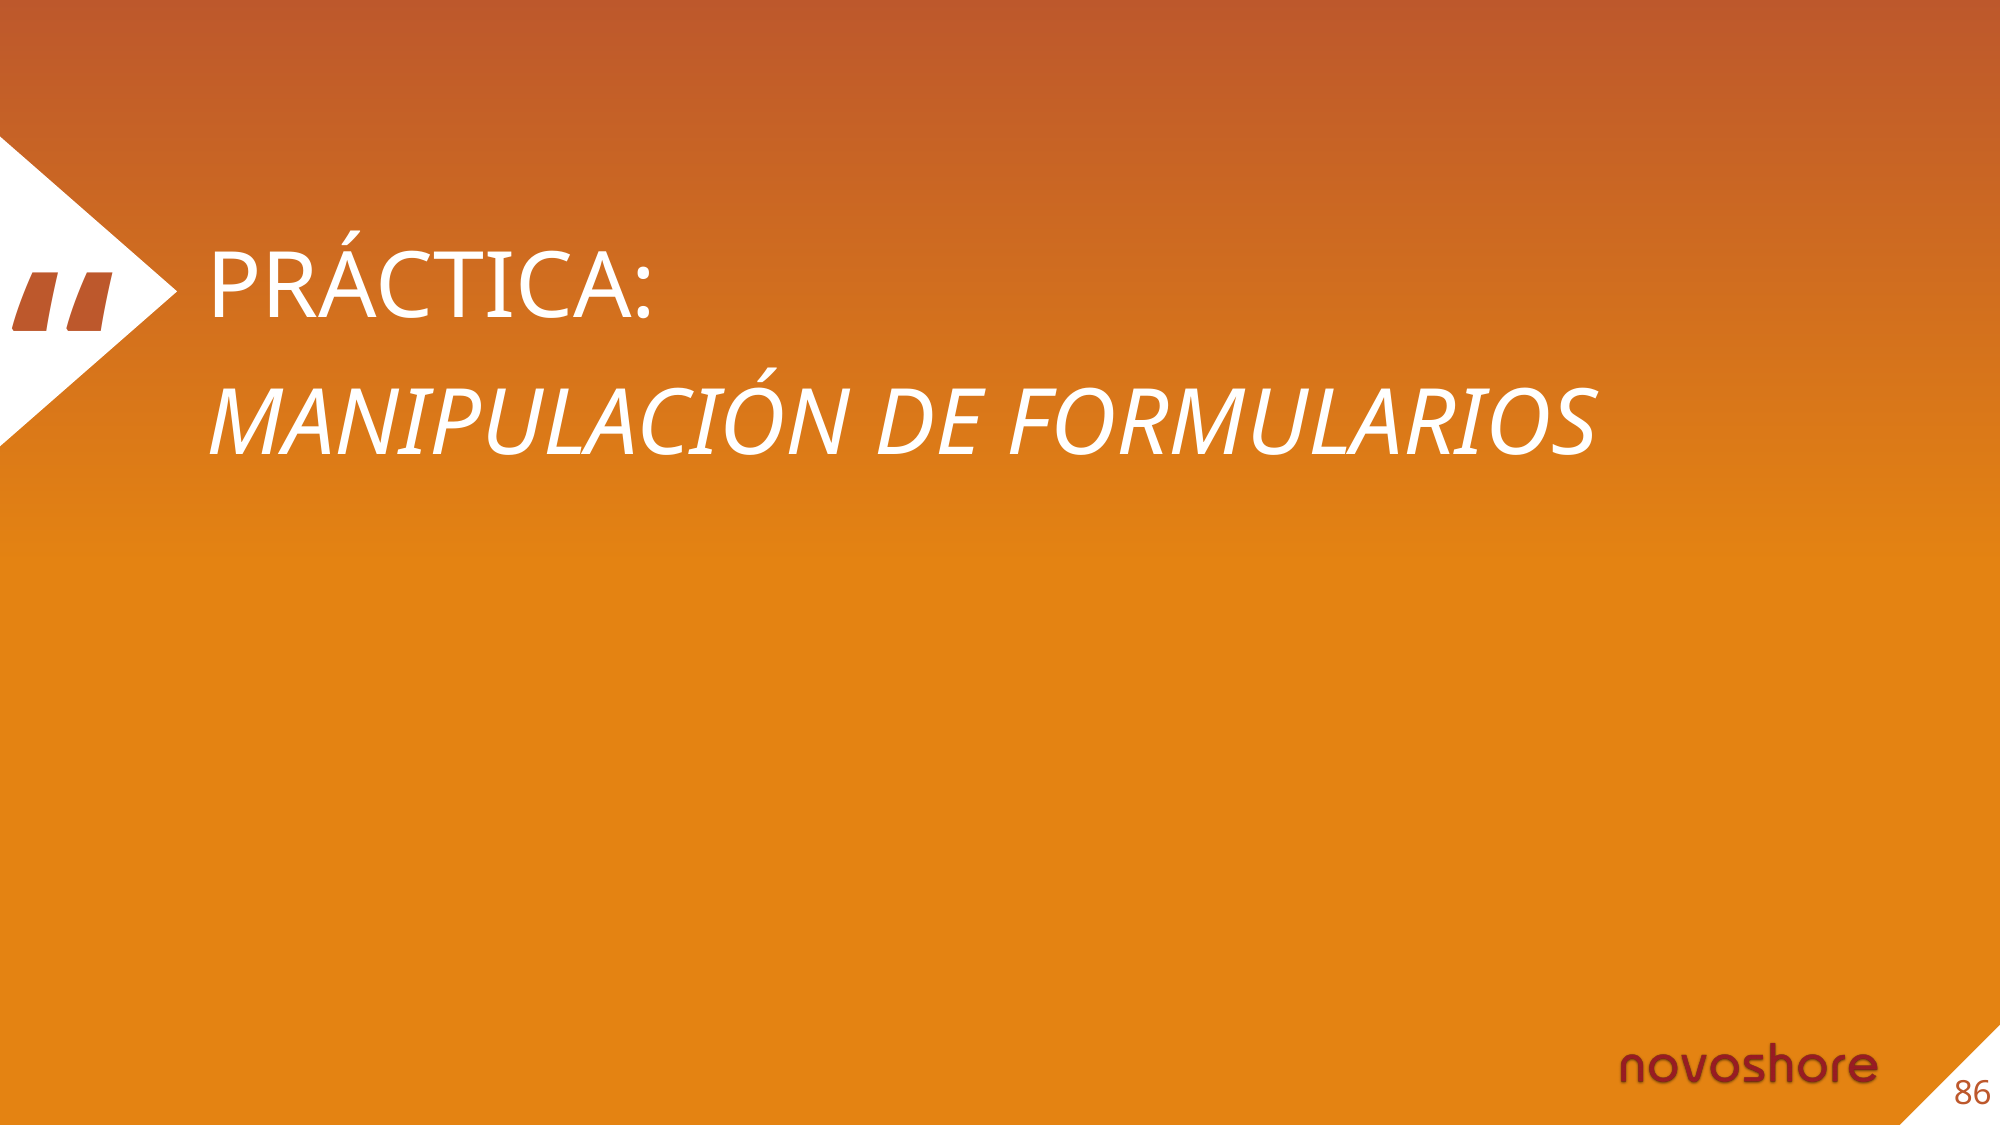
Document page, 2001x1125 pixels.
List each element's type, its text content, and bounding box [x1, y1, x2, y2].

slide_number 86 [1891, 1014, 1992, 1117]
list PRÁCTICA: MANIPULACIÓN DE FORMULARIOS [200, 214, 1892, 1015]
picture [1617, 1034, 1881, 1097]
